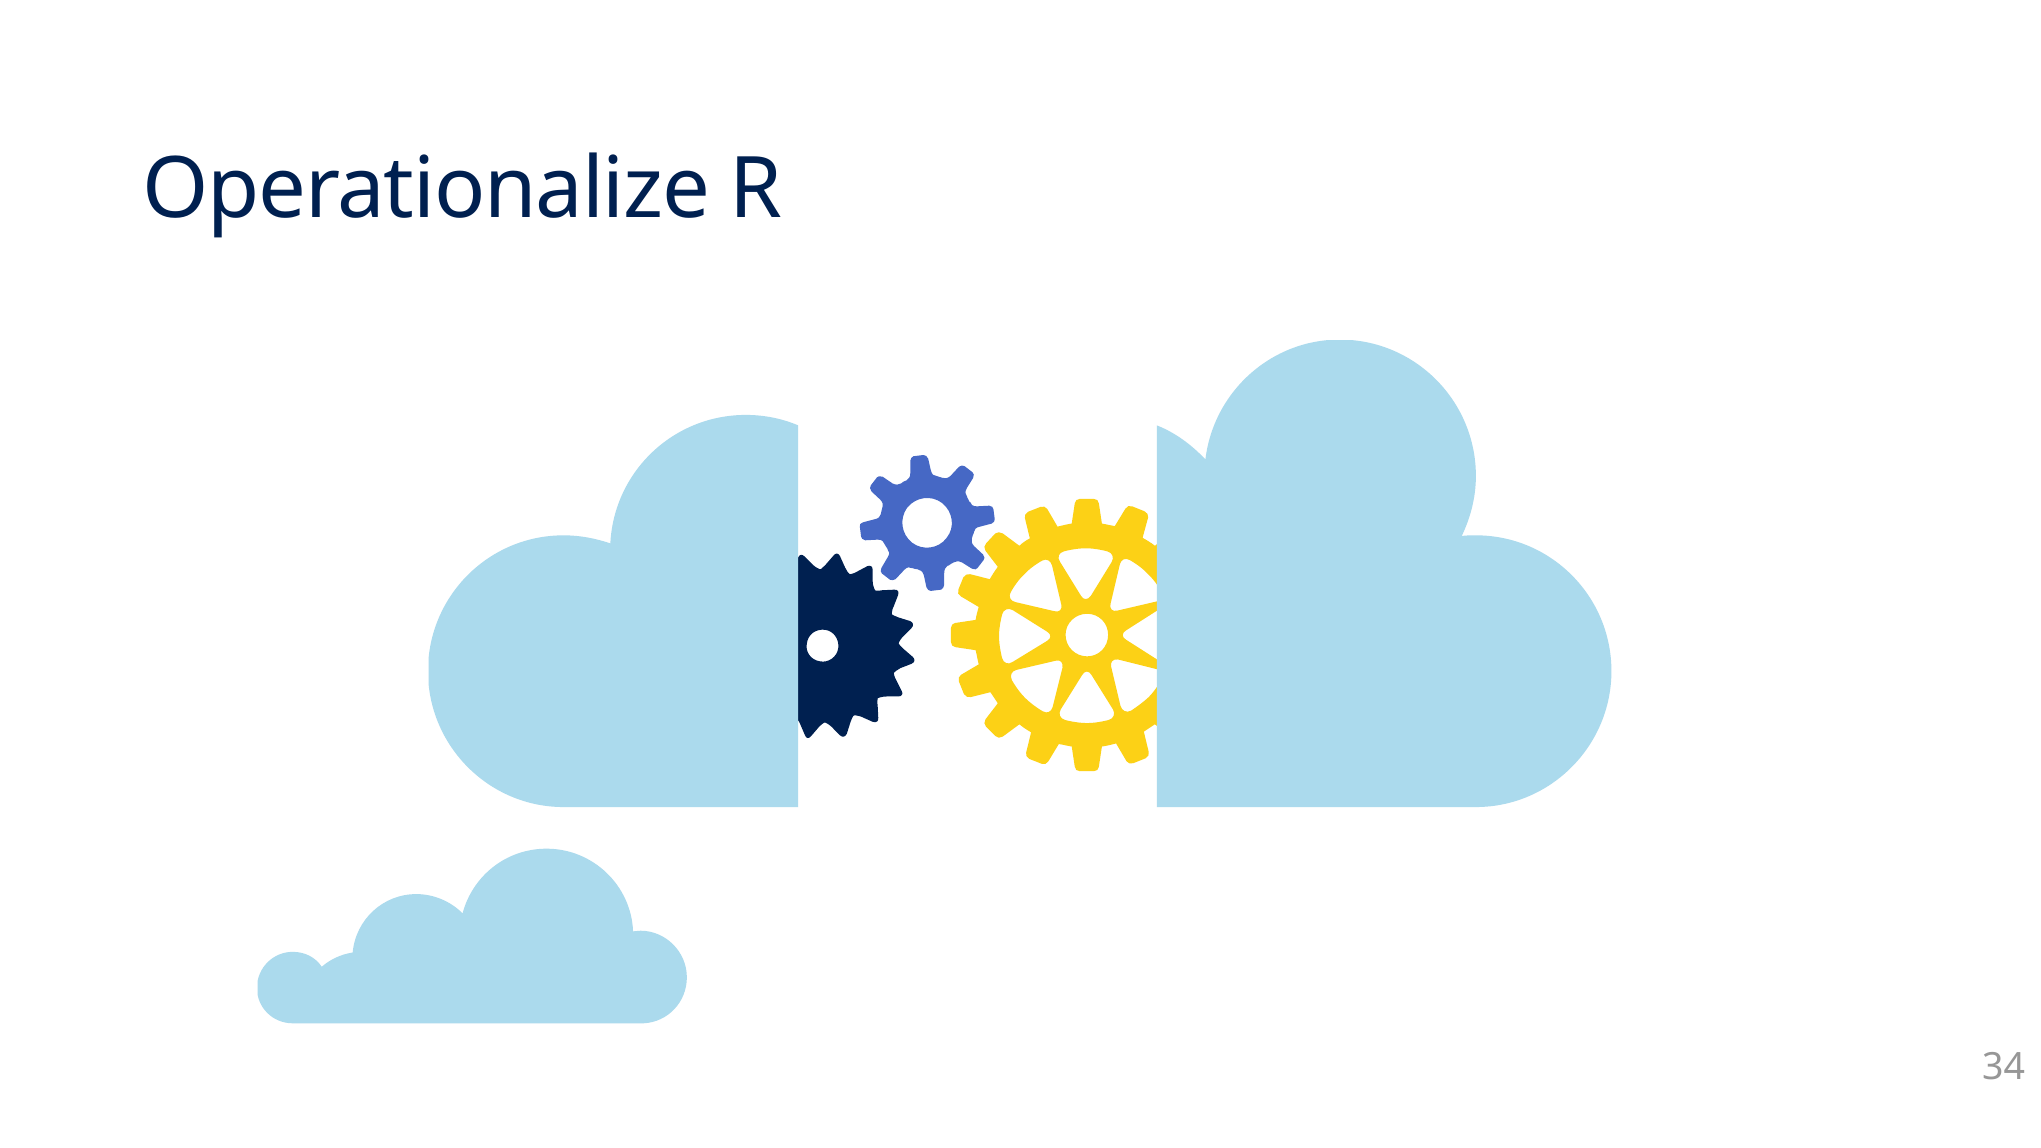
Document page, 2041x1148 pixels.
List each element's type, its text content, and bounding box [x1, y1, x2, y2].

slide_number 34 [1890, 1036, 2041, 1099]
title Operationalize R [89, 48, 2041, 315]
picture [257, 848, 688, 1025]
picture [428, 339, 1612, 808]
